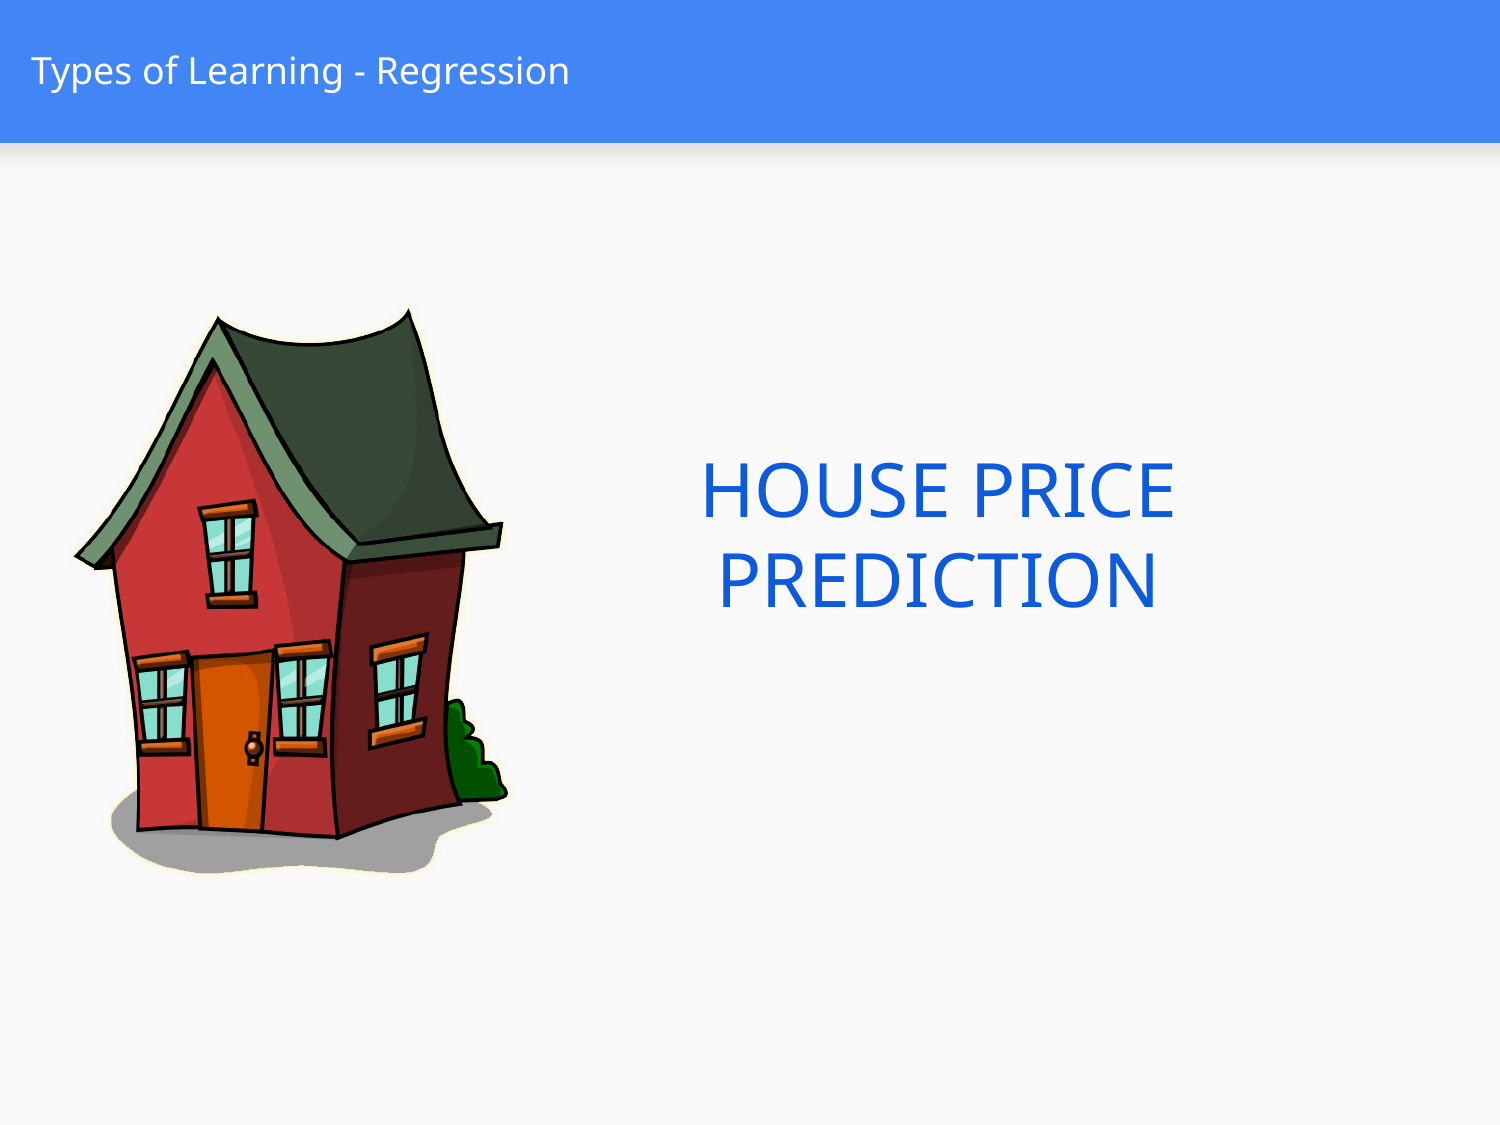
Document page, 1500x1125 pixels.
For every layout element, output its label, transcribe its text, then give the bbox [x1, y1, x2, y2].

text_box HOUSE PRICE PREDICTION [597, 435, 1279, 631]
title Types of Learning - Regression [16, 3, 1464, 136]
picture [57, 277, 520, 895]
